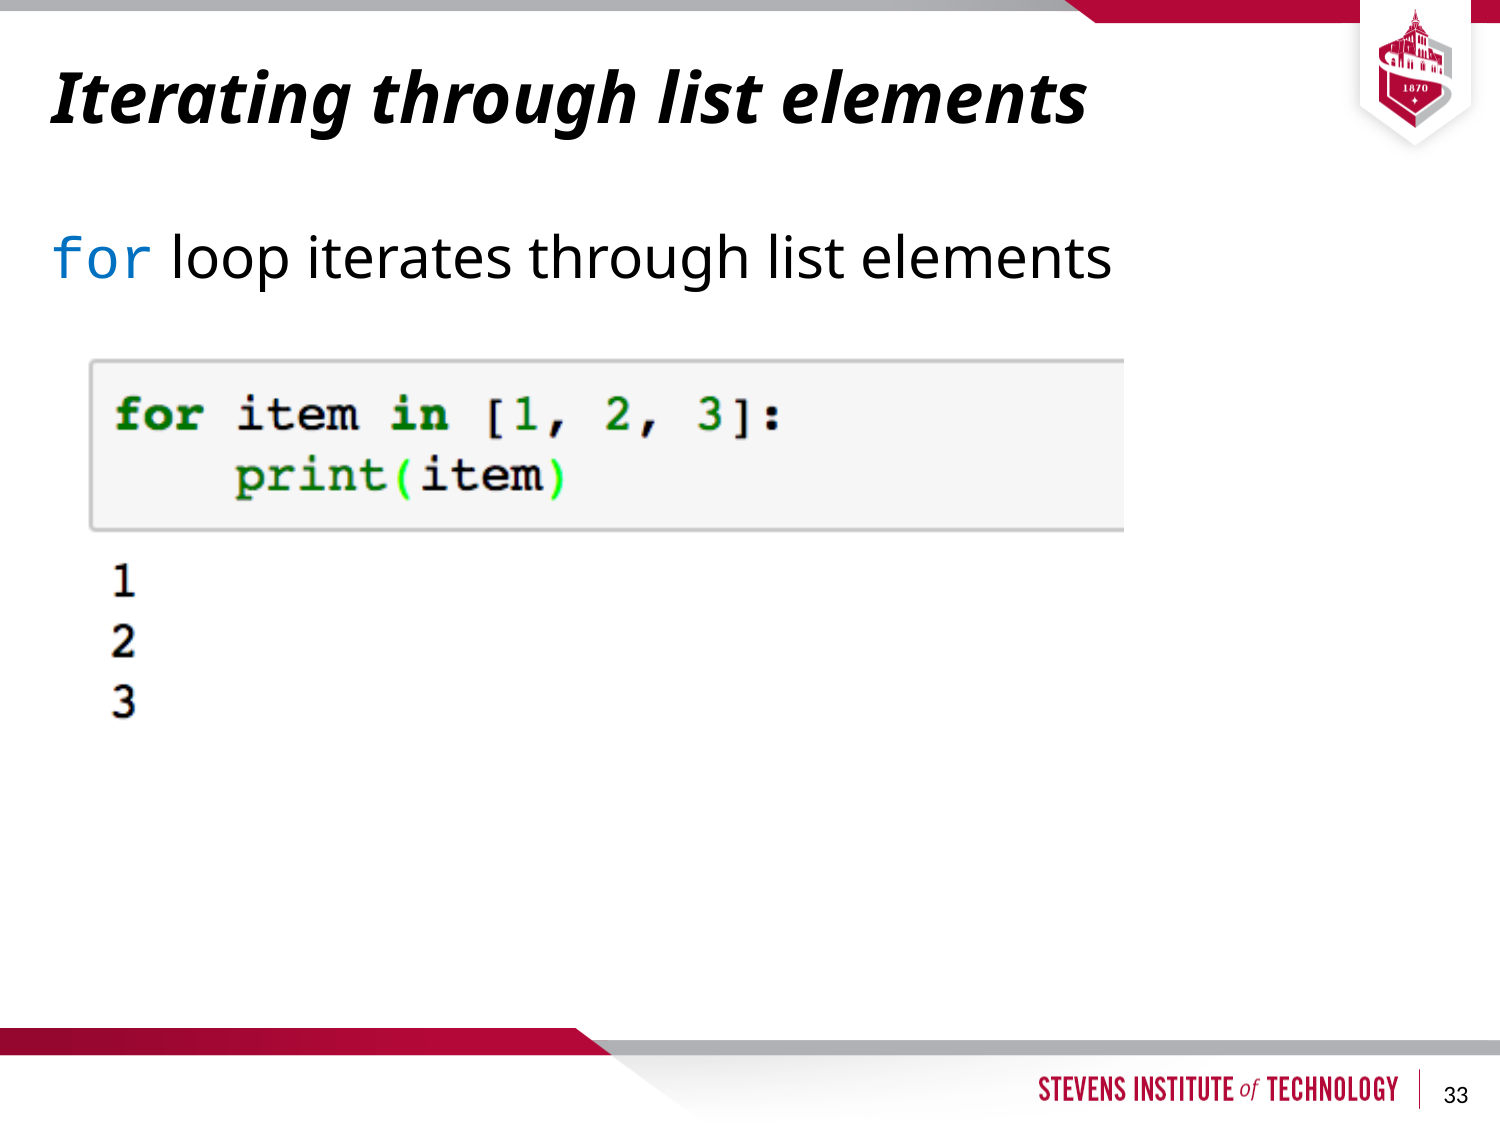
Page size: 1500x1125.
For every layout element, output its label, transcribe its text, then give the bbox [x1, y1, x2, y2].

picture [0, 1028, 1500, 1125]
list for loop iterates through list elements [35, 212, 1423, 953]
title Iterating through list elements [37, 45, 1338, 150]
picture [0, 0, 1500, 160]
slide_number 33 [1428, 1071, 1490, 1108]
picture [81, 350, 1124, 735]
